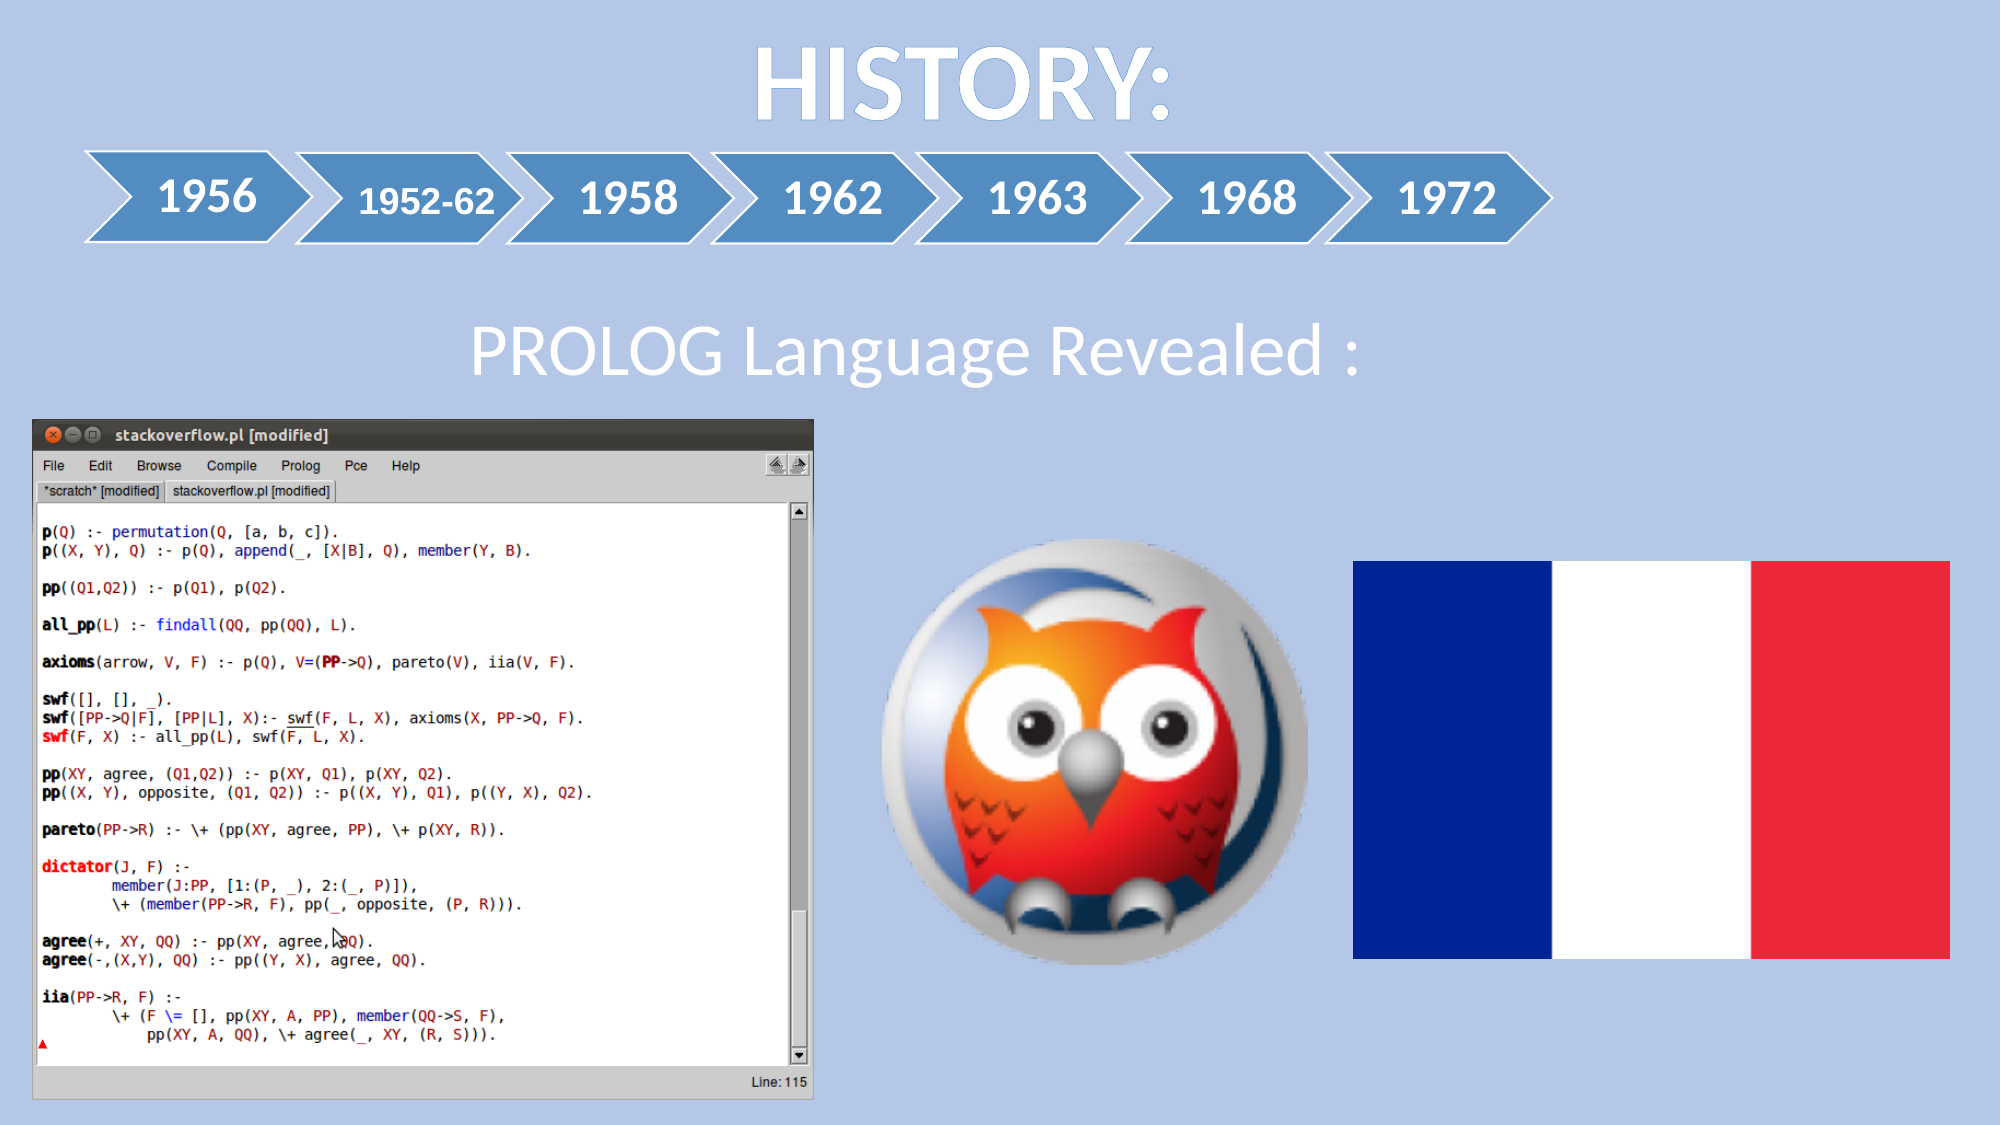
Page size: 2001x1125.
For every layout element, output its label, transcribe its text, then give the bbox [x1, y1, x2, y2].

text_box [85, 151, 313, 242]
text_box [294, 229, 494, 245]
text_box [916, 152, 1126, 244]
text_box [1126, 152, 1325, 244]
picture [31, 419, 814, 1100]
text_box 1952-62 [313, 166, 507, 229]
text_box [1325, 152, 1553, 244]
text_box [507, 152, 711, 244]
text_box PROLOG Language Revealed : [454, 292, 1378, 398]
picture [882, 539, 1308, 965]
text_box HISTORY: [735, 0, 1191, 150]
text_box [711, 152, 916, 244]
picture [1352, 561, 1950, 959]
text_box [313, 151, 493, 166]
